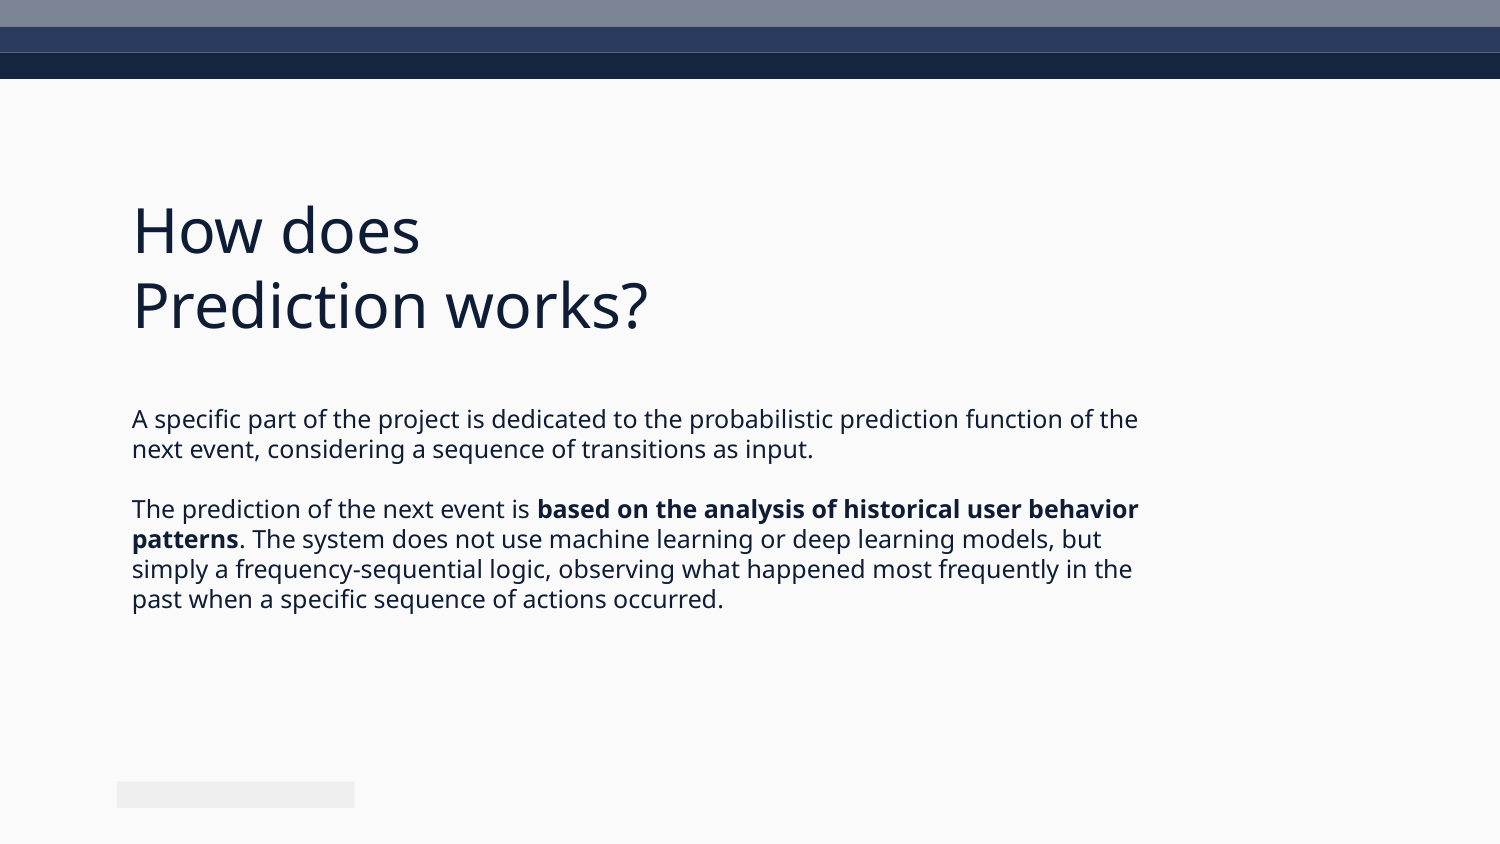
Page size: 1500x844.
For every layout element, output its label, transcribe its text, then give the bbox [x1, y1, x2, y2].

text_box A specific part of the project is dedicated to the probabilistic prediction function of the next event, considering a sequence of transitions as input. The prediction of the next event is based on the analysis of historical user behavior patterns. The system does not use machine learning or deep learning models, but simply a frequency-sequential logic, observing what happened most frequently in the past when a specific sequence of actions occurred. [116, 388, 1170, 737]
title How does Prediction works? [116, 133, 934, 356]
